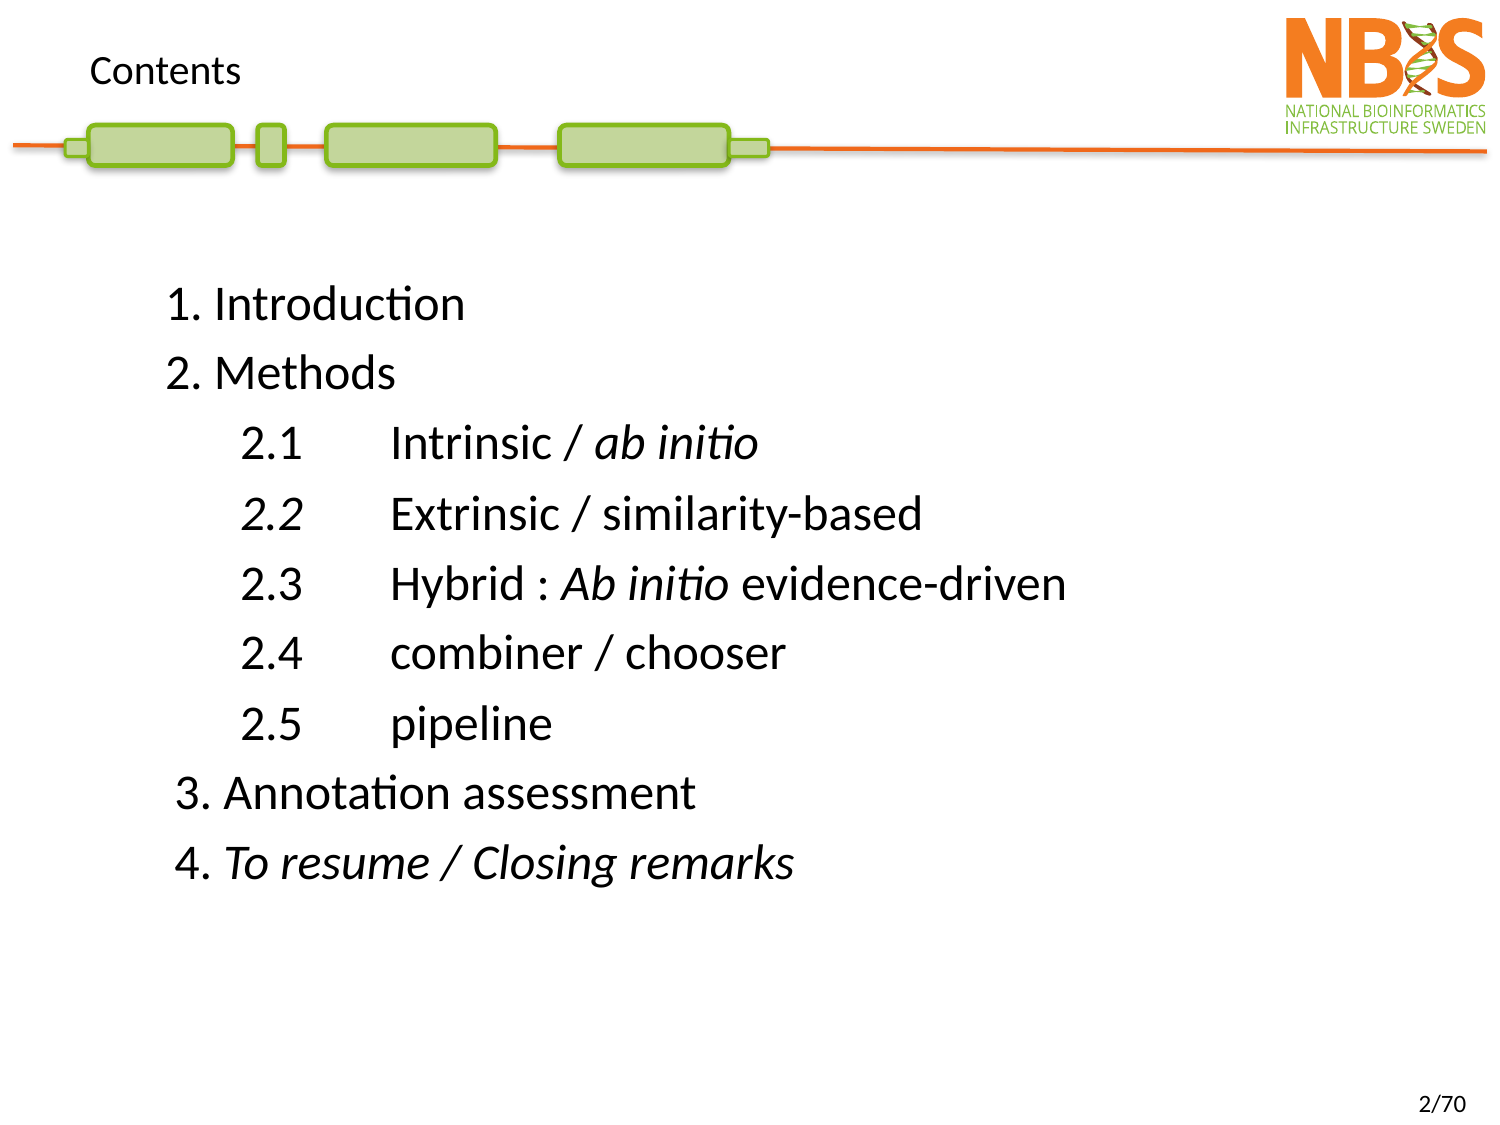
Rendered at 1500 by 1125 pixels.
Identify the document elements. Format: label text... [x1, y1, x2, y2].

title ﻿Contents [75, 35, 638, 108]
slide_number 2/70 [1403, 1080, 1500, 1125]
list 1. Introduction 2. Methods 2.1 Intrinsic / ab initio 2.2 Extrinsic / similarity-based 2.3 Hybrid : Ab initio evidence-driven 2.4 combiner / chooser 2.5 pipeline 3. Annotation assessment 4. To resume / Closing remarks [75, 262, 1425, 1005]
